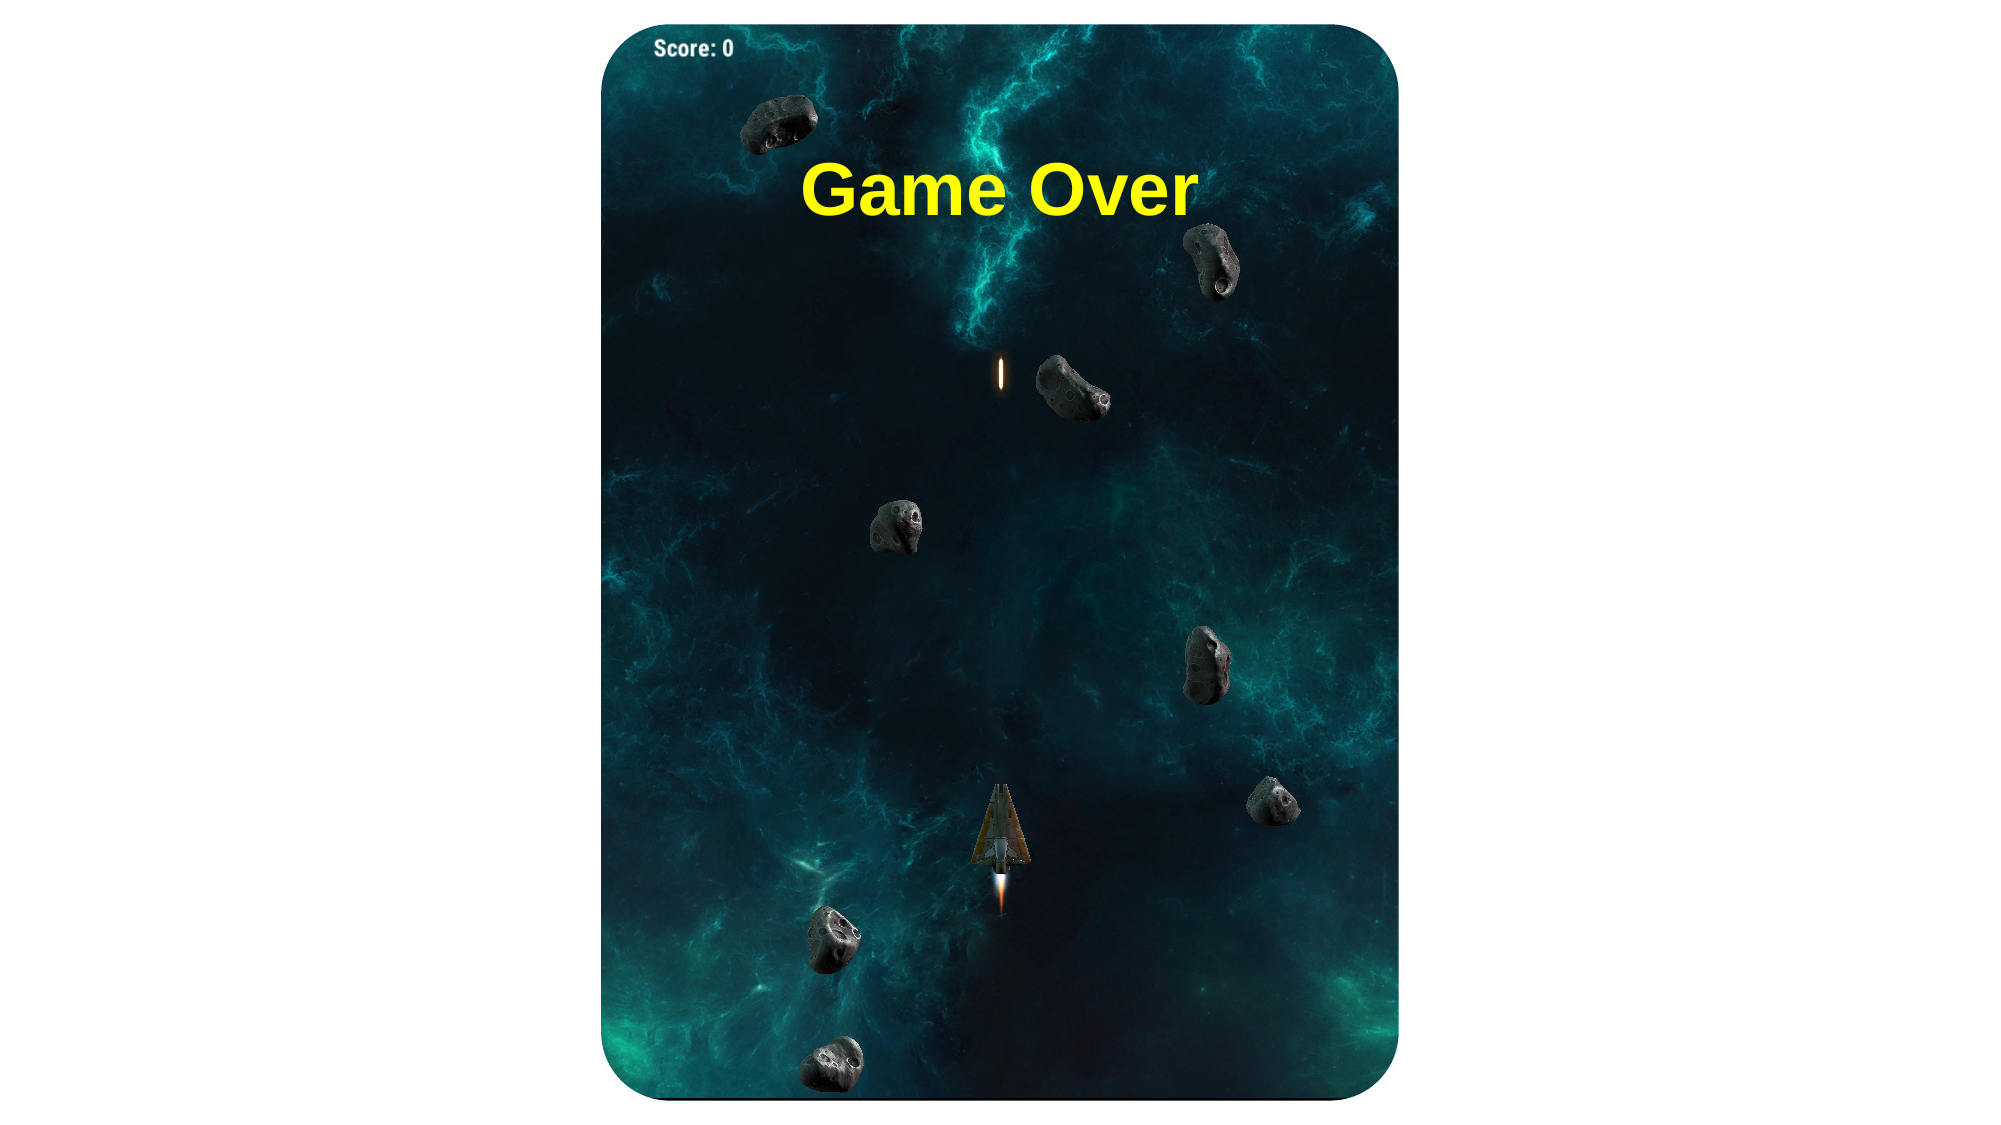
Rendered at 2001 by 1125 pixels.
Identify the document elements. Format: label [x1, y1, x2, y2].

picture [601, 24, 1399, 1101]
